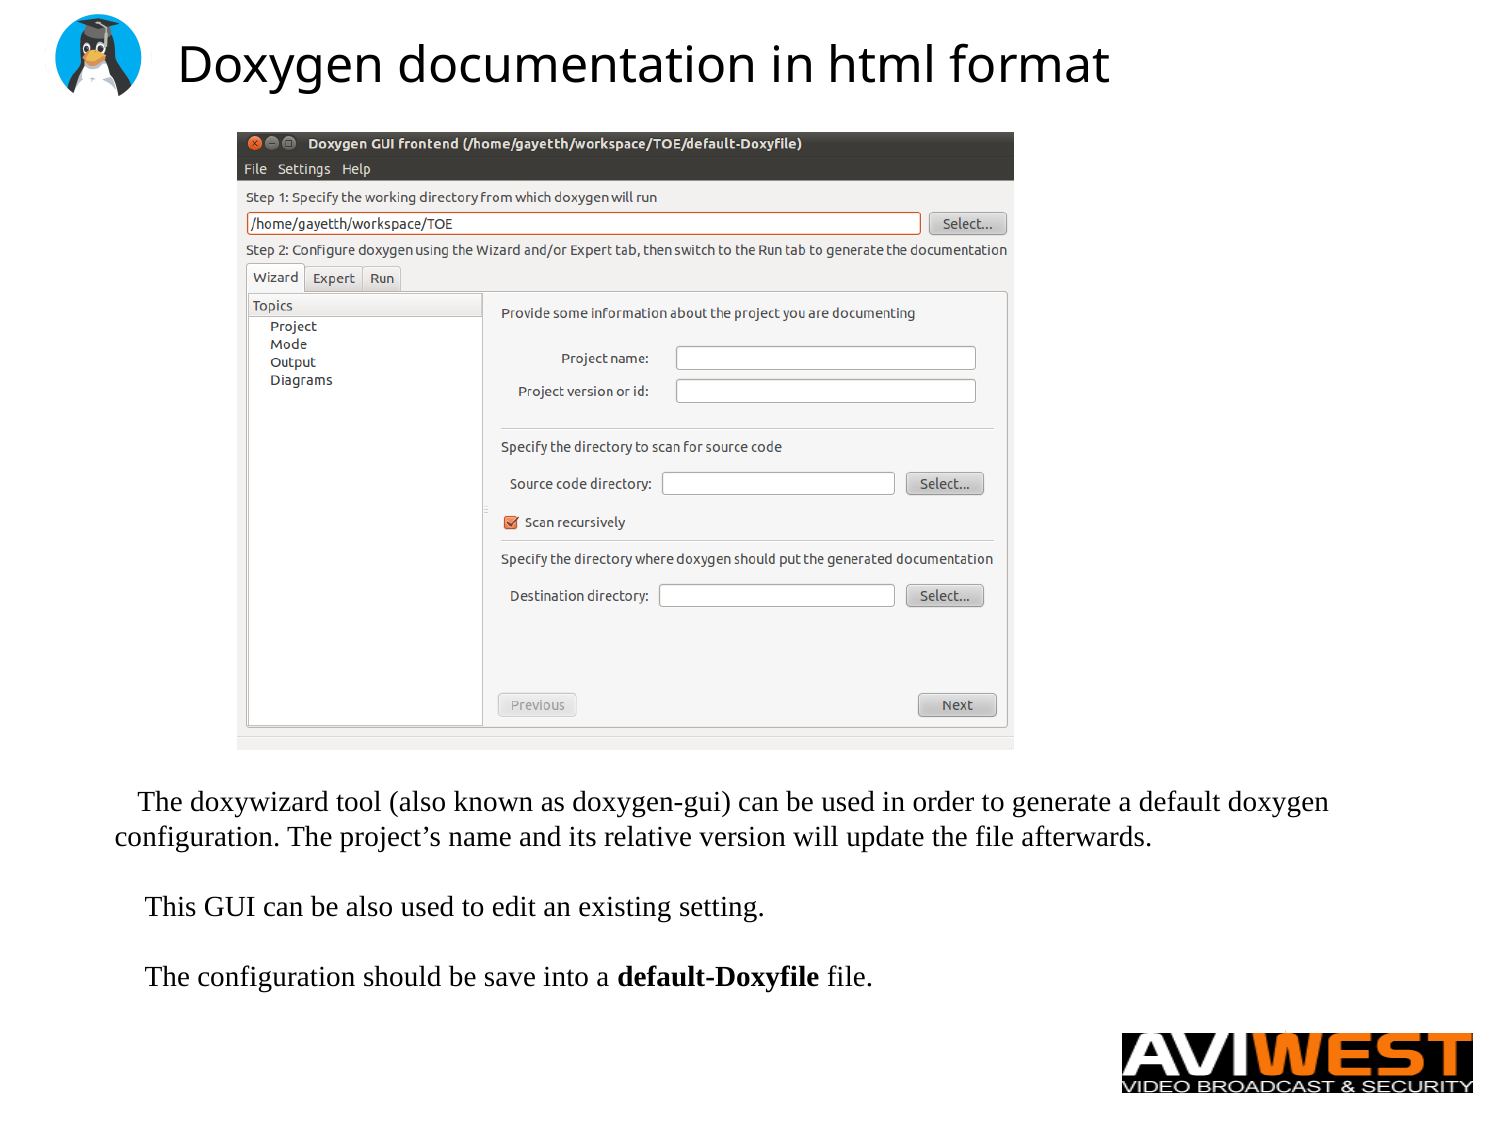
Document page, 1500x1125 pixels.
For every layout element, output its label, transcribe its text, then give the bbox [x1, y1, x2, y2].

picture [237, 132, 1015, 751]
text_box The doxywizard tool (also known as doxygen-gui) can be used in order to generate a default doxygen configuration. The project’s name and its relative version will update the file afterwards.  This GUI can be also used to edit an existing setting.  The configuration should be save into a default-Doxyfile file. [99, 774, 1400, 1000]
text_box Doxygen documentation in html format [162, 24, 1475, 100]
picture [44, 3, 152, 112]
picture [1122, 1033, 1473, 1093]
